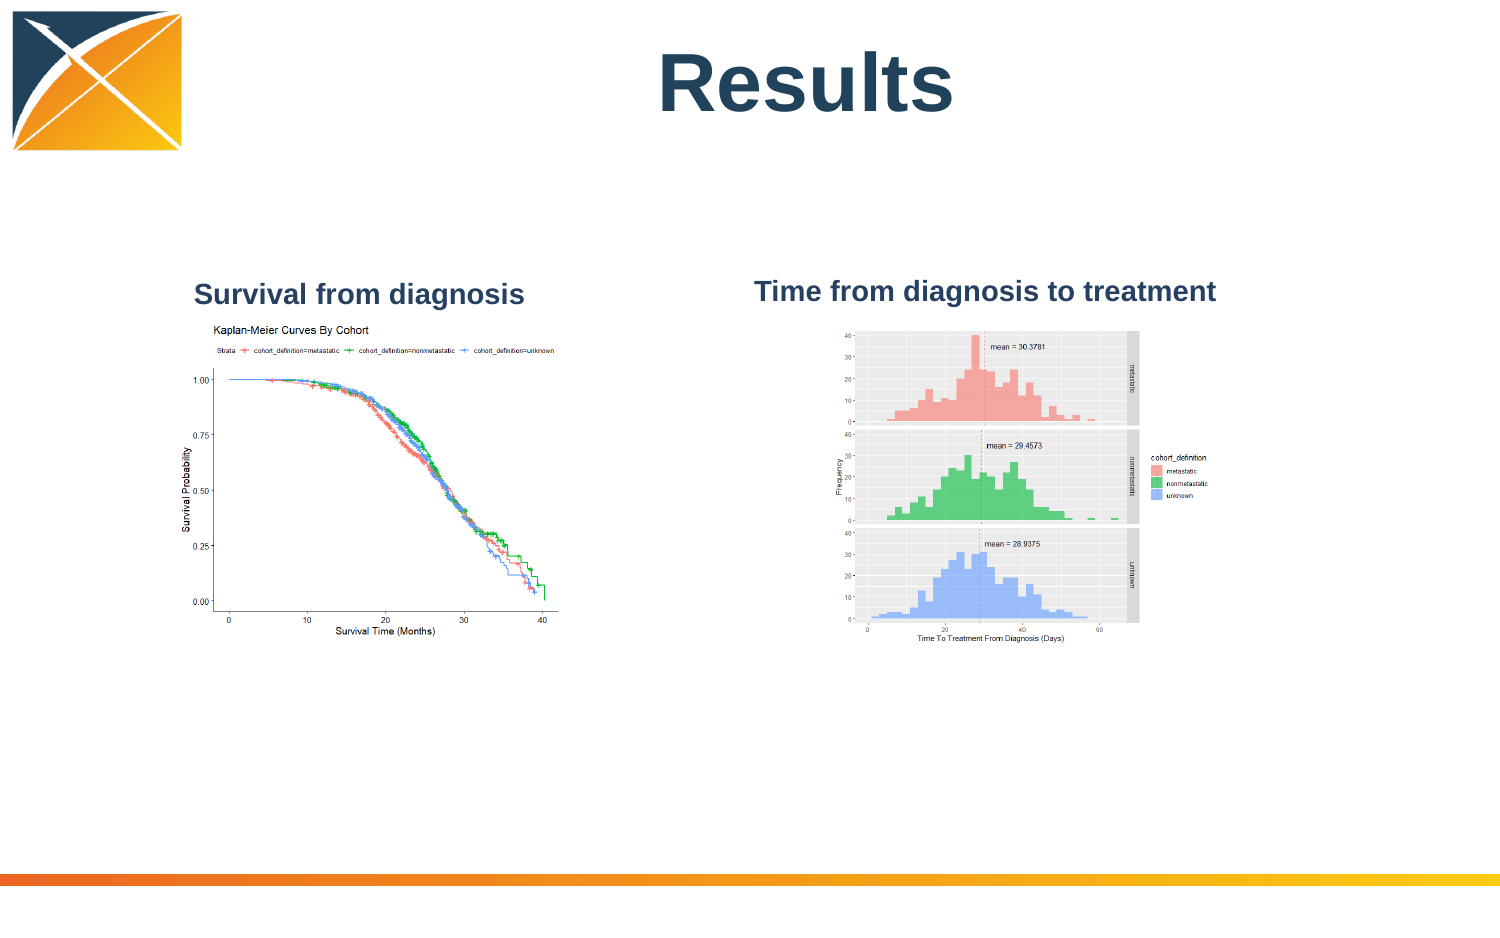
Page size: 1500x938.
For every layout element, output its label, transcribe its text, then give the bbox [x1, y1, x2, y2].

text_box Time from diagnosis to treatment [739, 264, 1281, 315]
text_box Survival from diagnosis [178, 268, 721, 319]
title Results [187, 20, 1425, 136]
picture [831, 327, 1216, 647]
picture [177, 321, 562, 641]
picture [0, 0, 206, 167]
